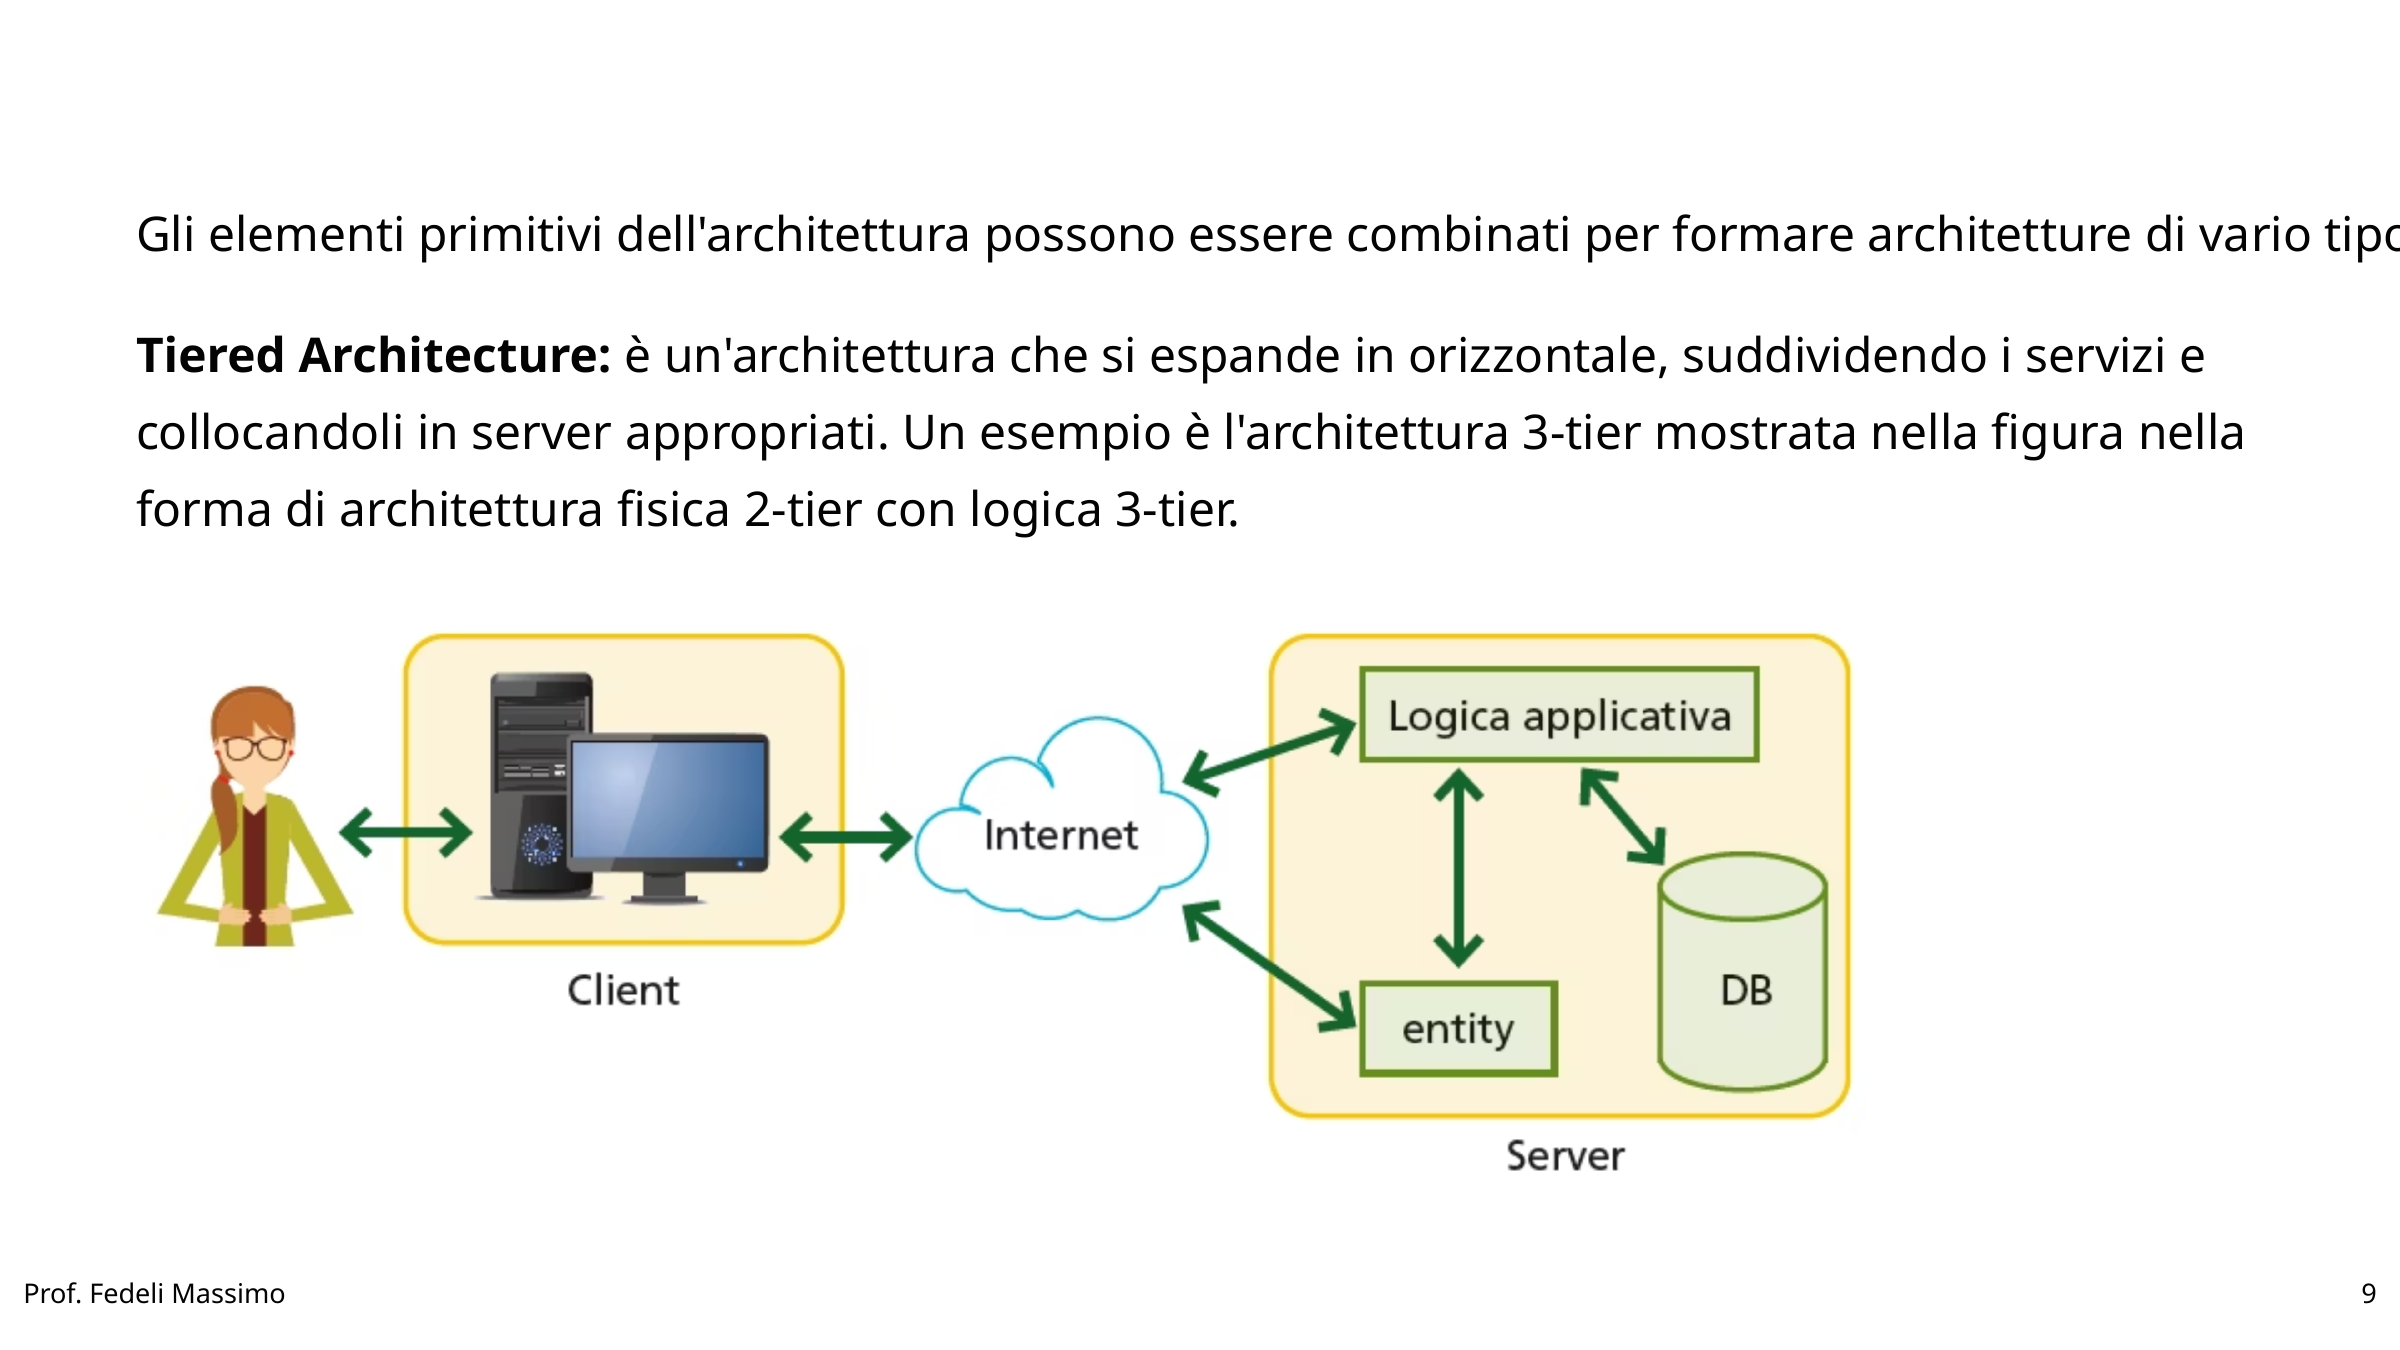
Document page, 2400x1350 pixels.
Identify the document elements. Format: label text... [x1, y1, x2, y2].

picture [135, 581, 1866, 1202]
text_box Tiered Architecture: è un'architettura che si espande in orizzontale, suddividendo i servizi e collocandoli in server appropriati. Un esempio è l'architettura 3-tier mostrata nella figura nella forma di architettura fisica 2-tier con logica 3-tier. [135, 305, 2264, 539]
text_box Prof. Fedeli Massimo [23, 1266, 287, 1310]
text_box Gli elementi primitivi dell'architettura possono essere combinati per formare architetture di vario tipo. [135, 183, 2264, 262]
text_box 9 [2333, 1266, 2377, 1310]
